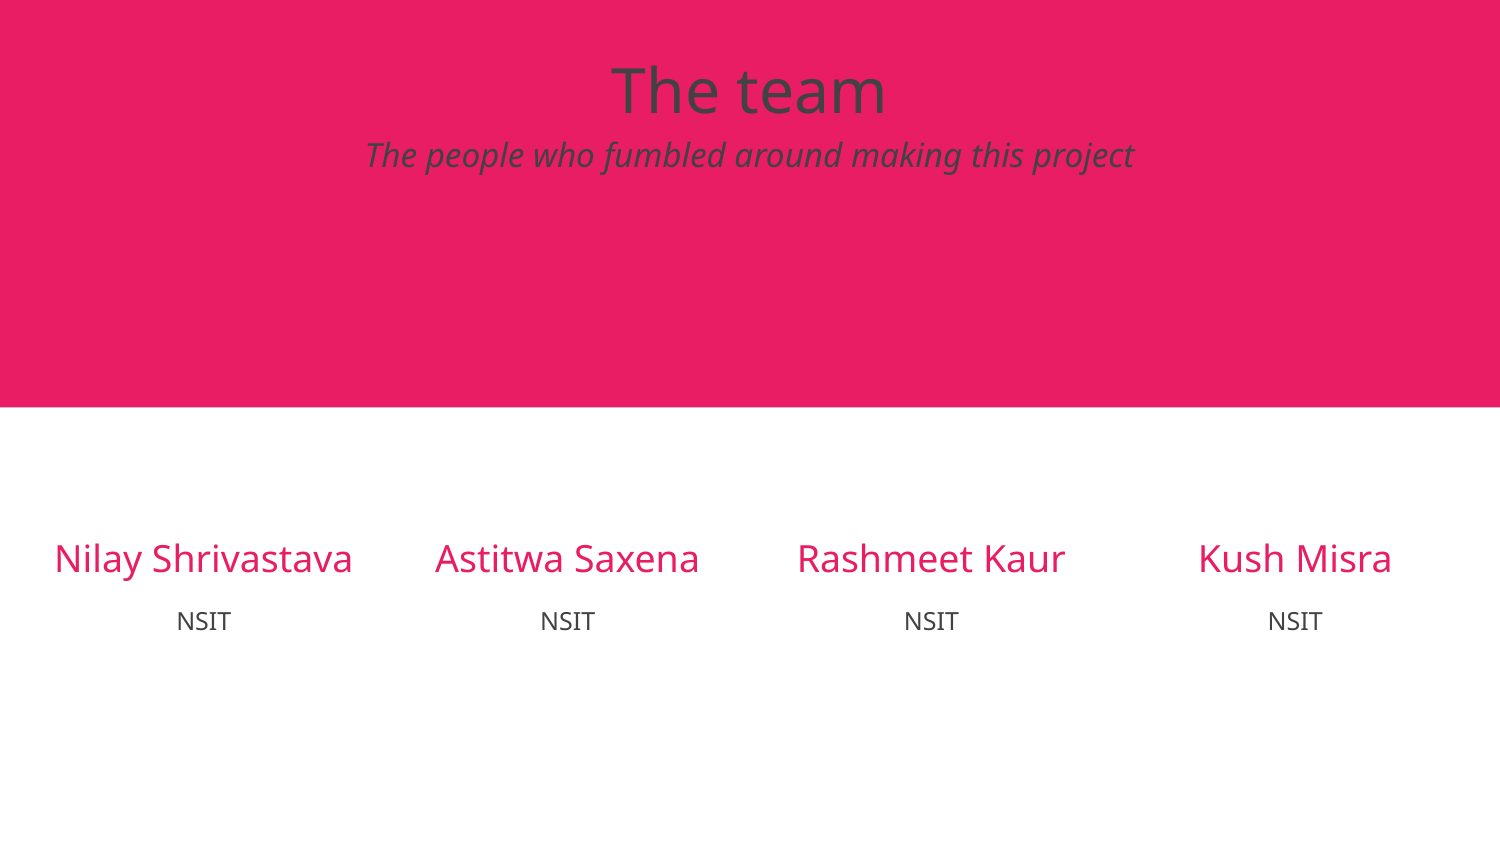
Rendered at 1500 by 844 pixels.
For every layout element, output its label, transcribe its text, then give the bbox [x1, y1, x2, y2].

title Rashmeet Kaur [765, 499, 1098, 586]
text_box [0, 0, 1500, 408]
list NSIT [765, 586, 1098, 776]
list NSIT [1129, 586, 1462, 776]
list NSIT [401, 586, 734, 776]
title Astitwa Saxena [401, 499, 734, 586]
title The team The people who fumbled around making this project [51, 36, 1449, 203]
title Nilay Shrivastava [38, 499, 370, 586]
title Kush Misra [1129, 499, 1462, 586]
list NSIT [38, 586, 370, 776]
